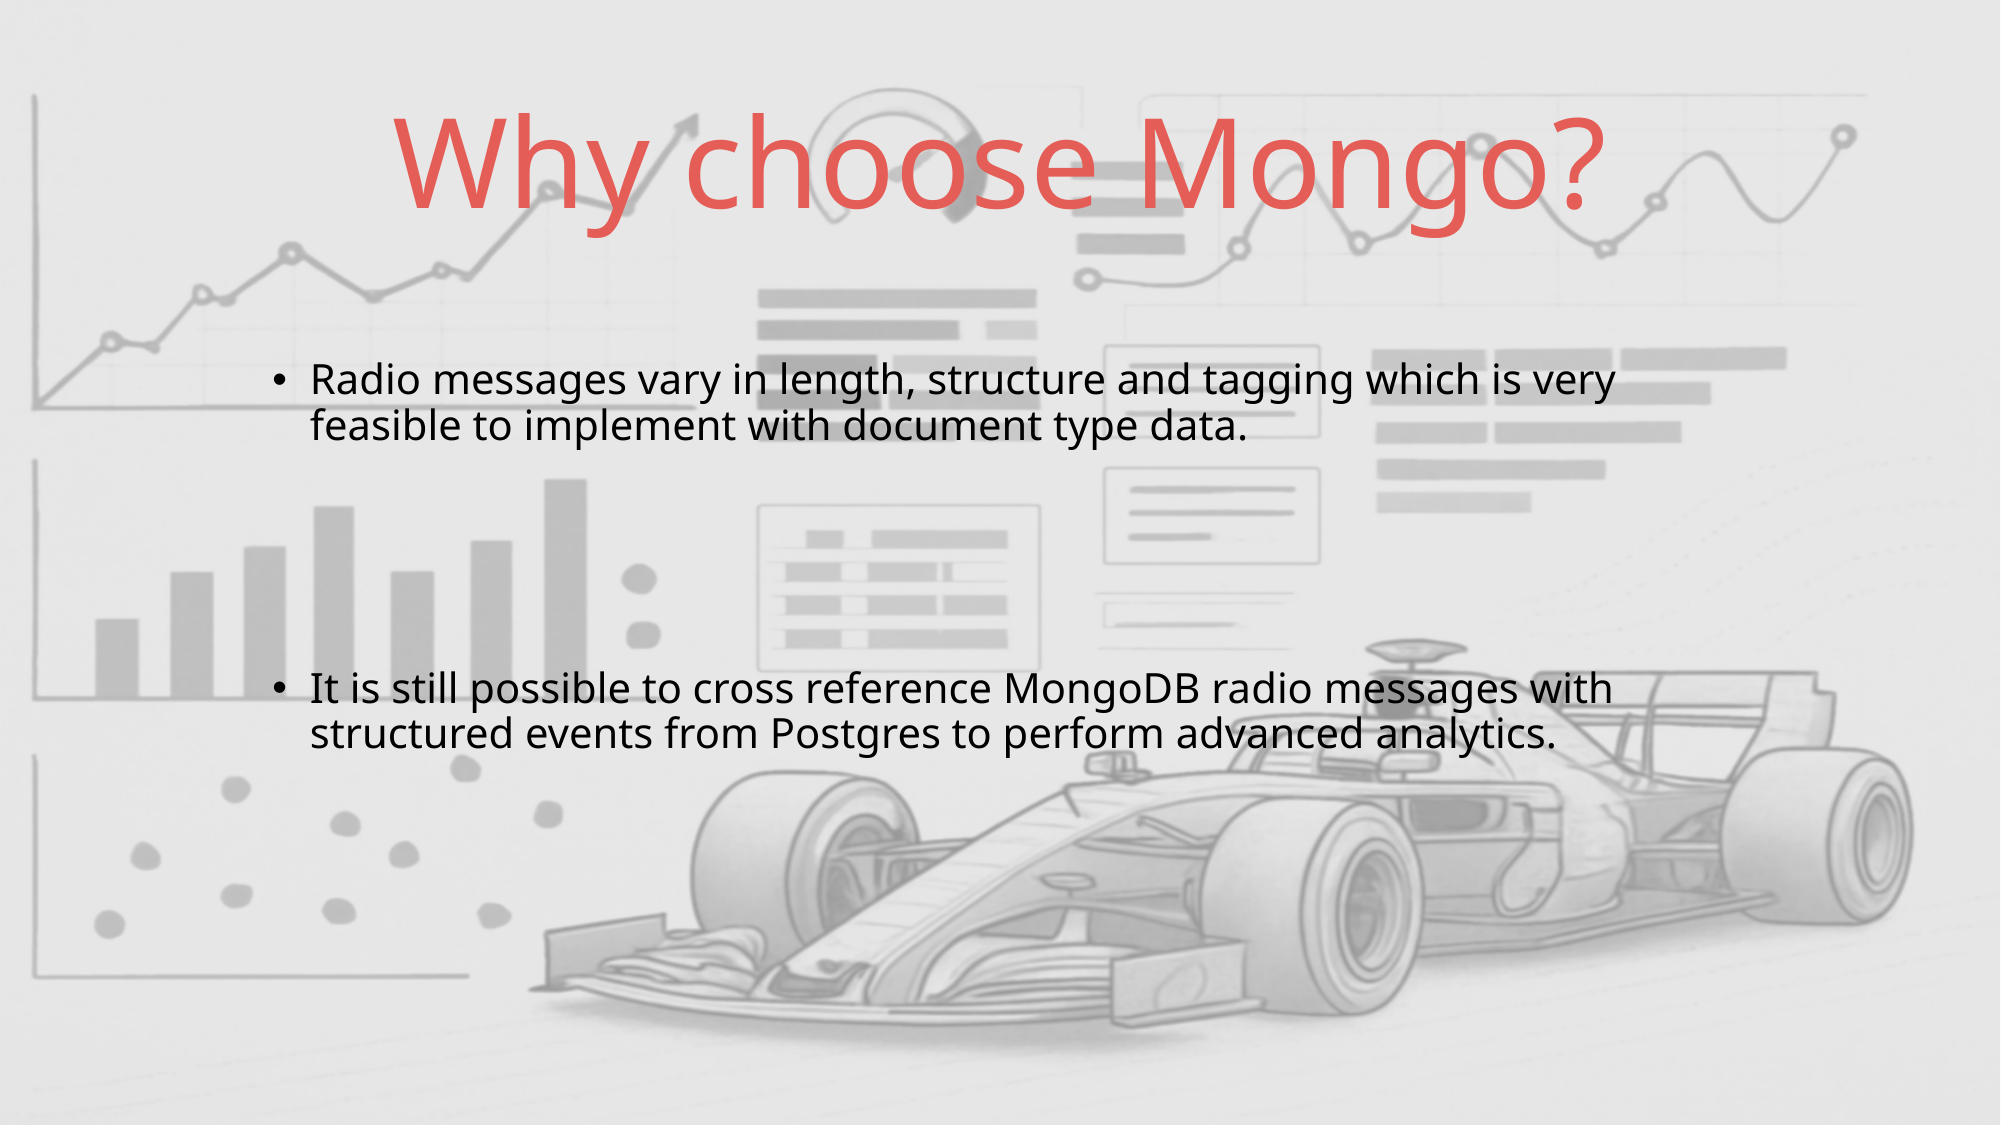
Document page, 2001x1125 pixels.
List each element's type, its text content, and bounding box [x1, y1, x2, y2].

title Why choose Mongo? [137, 59, 1863, 278]
list Radio messages vary in length, structure and tagging which is very feasible to implement with document type data. It is still possible to cross reference MongoDB radio messages with structured events from Postgres to perform advanced analytics. [257, 351, 1743, 1066]
picture [0, 0, 2001, 1125]
